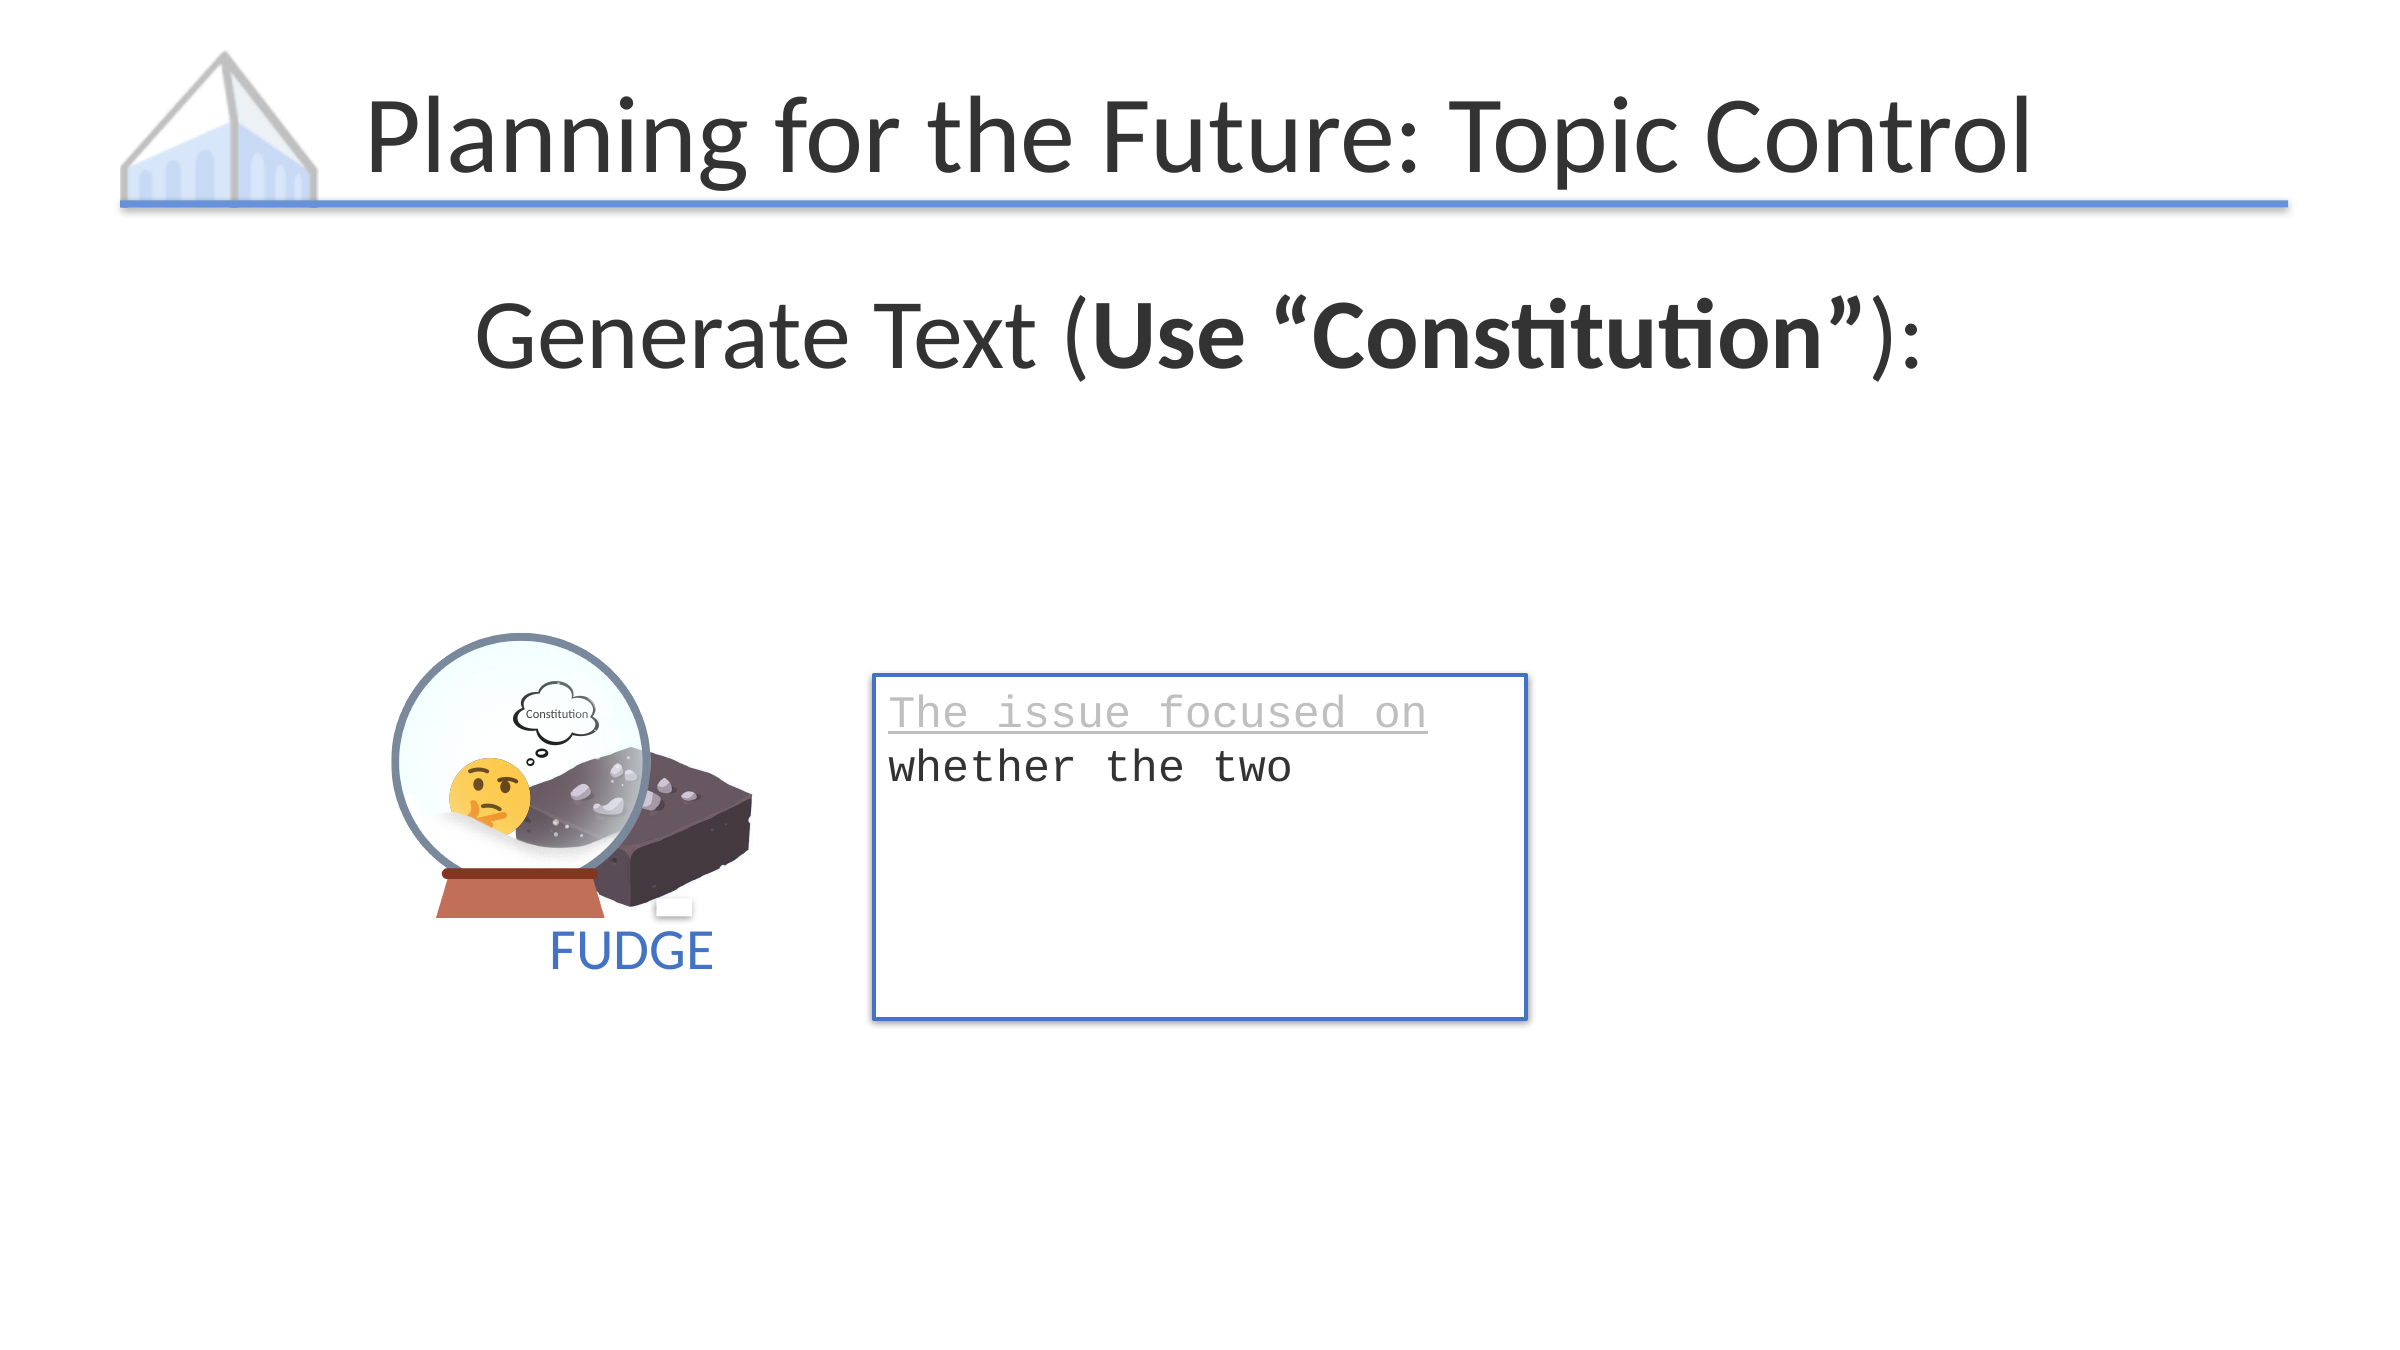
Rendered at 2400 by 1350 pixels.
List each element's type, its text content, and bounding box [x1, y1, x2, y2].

title Planning for the Future: Topic Control [0, 28, 2400, 228]
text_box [684, 735, 792, 917]
text_box FUDGE [161, 898, 1104, 995]
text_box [355, 613, 680, 918]
text_box The issue focused on whether the two [872, 673, 1528, 1021]
text_box Generate Text (Use “Constitution”): [445, 260, 1955, 456]
